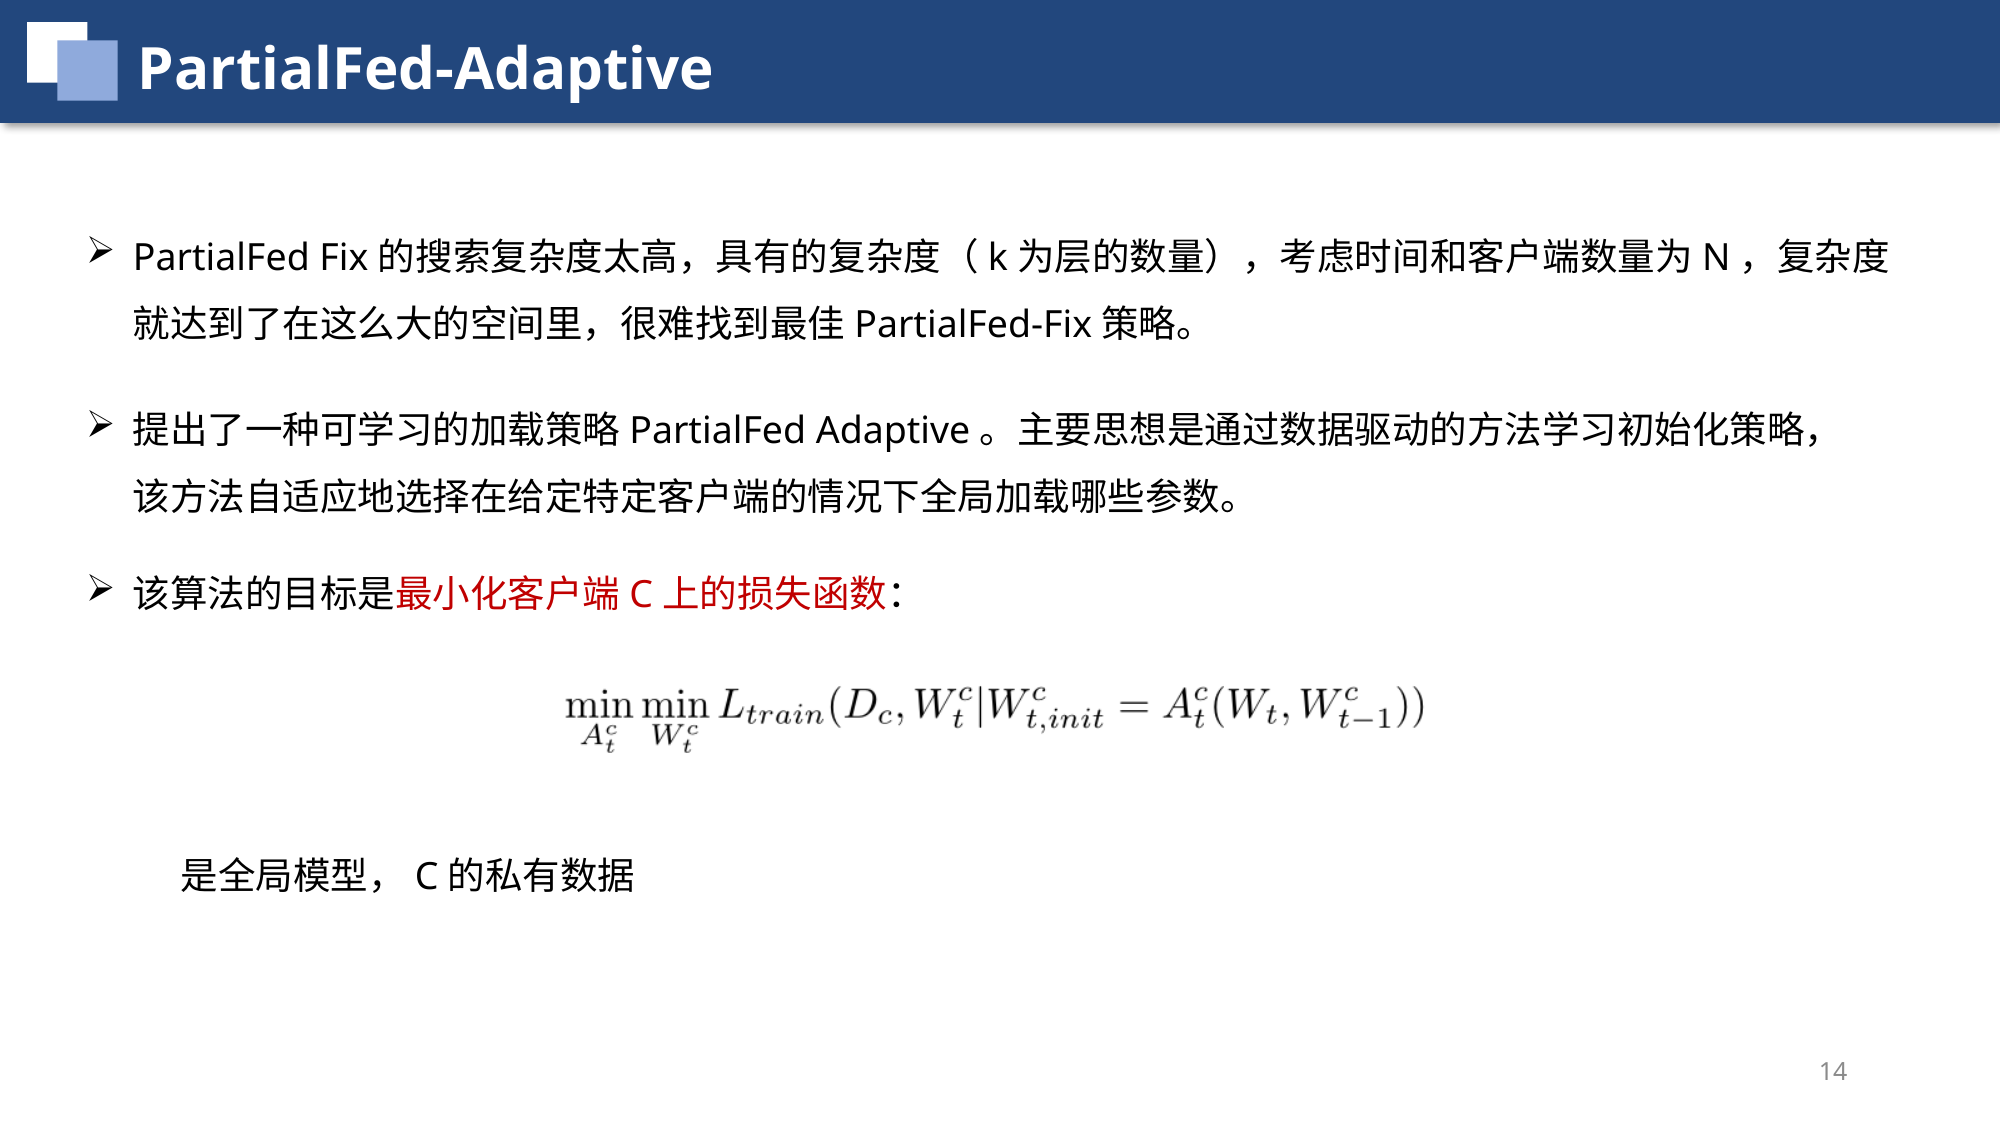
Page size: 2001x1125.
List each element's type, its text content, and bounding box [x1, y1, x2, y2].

text_box 该算法的目标是最小化客户端C上的损失函数： [71, 562, 1081, 623]
slide_number 14 [1412, 1042, 1863, 1103]
text_box [0, 0, 2000, 124]
text_box PartialFed-Adaptive [123, 24, 974, 109]
text_box [26, 21, 88, 84]
picture [507, 655, 1493, 768]
text_box [56, 39, 119, 102]
